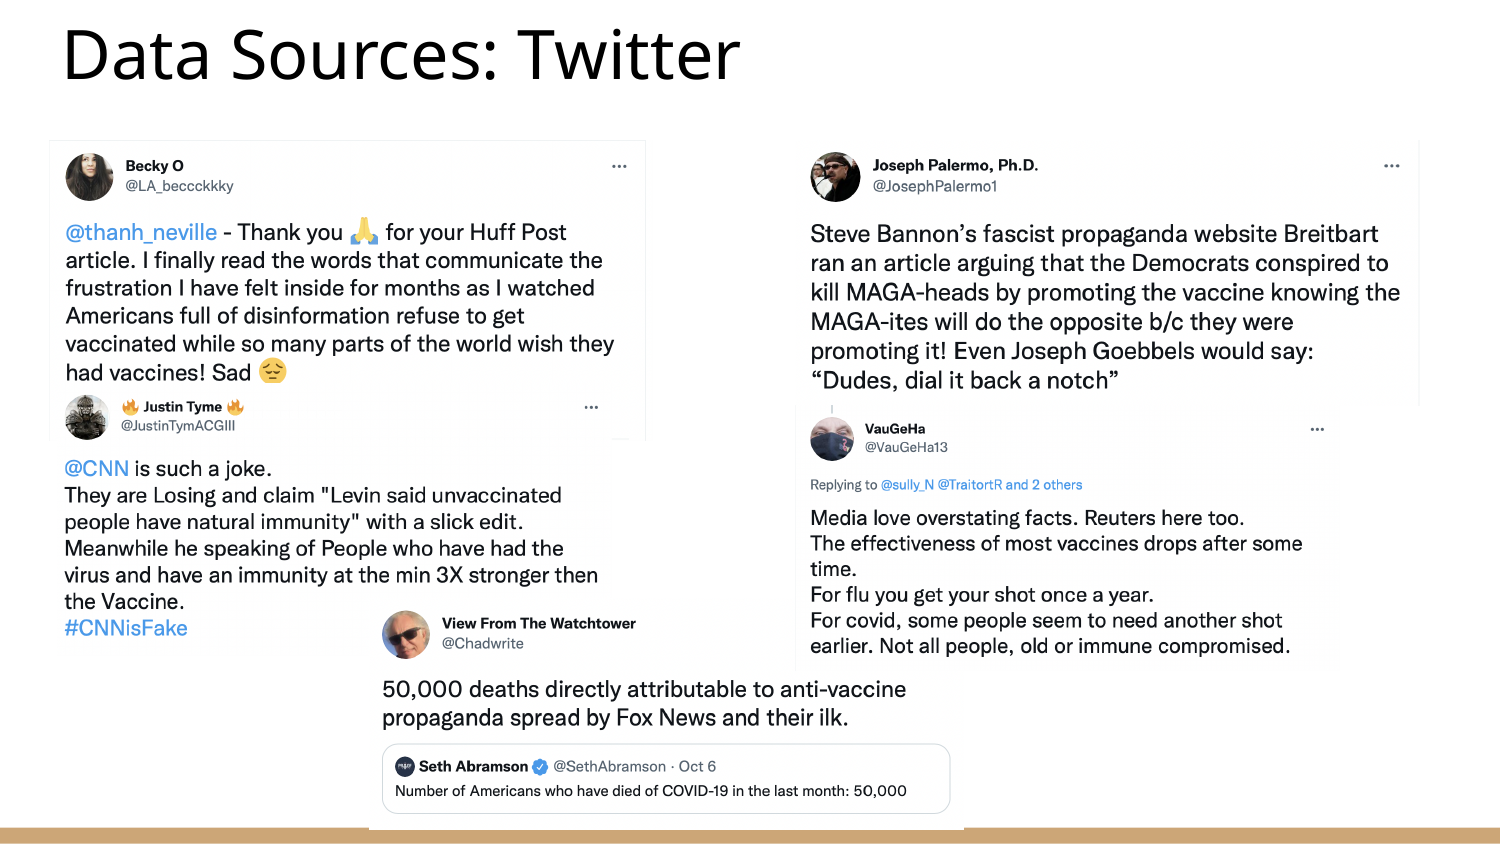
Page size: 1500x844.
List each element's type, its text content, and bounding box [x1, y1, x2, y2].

title Data Sources: Twitter [46, 20, 1308, 109]
picture [49, 140, 1420, 830]
